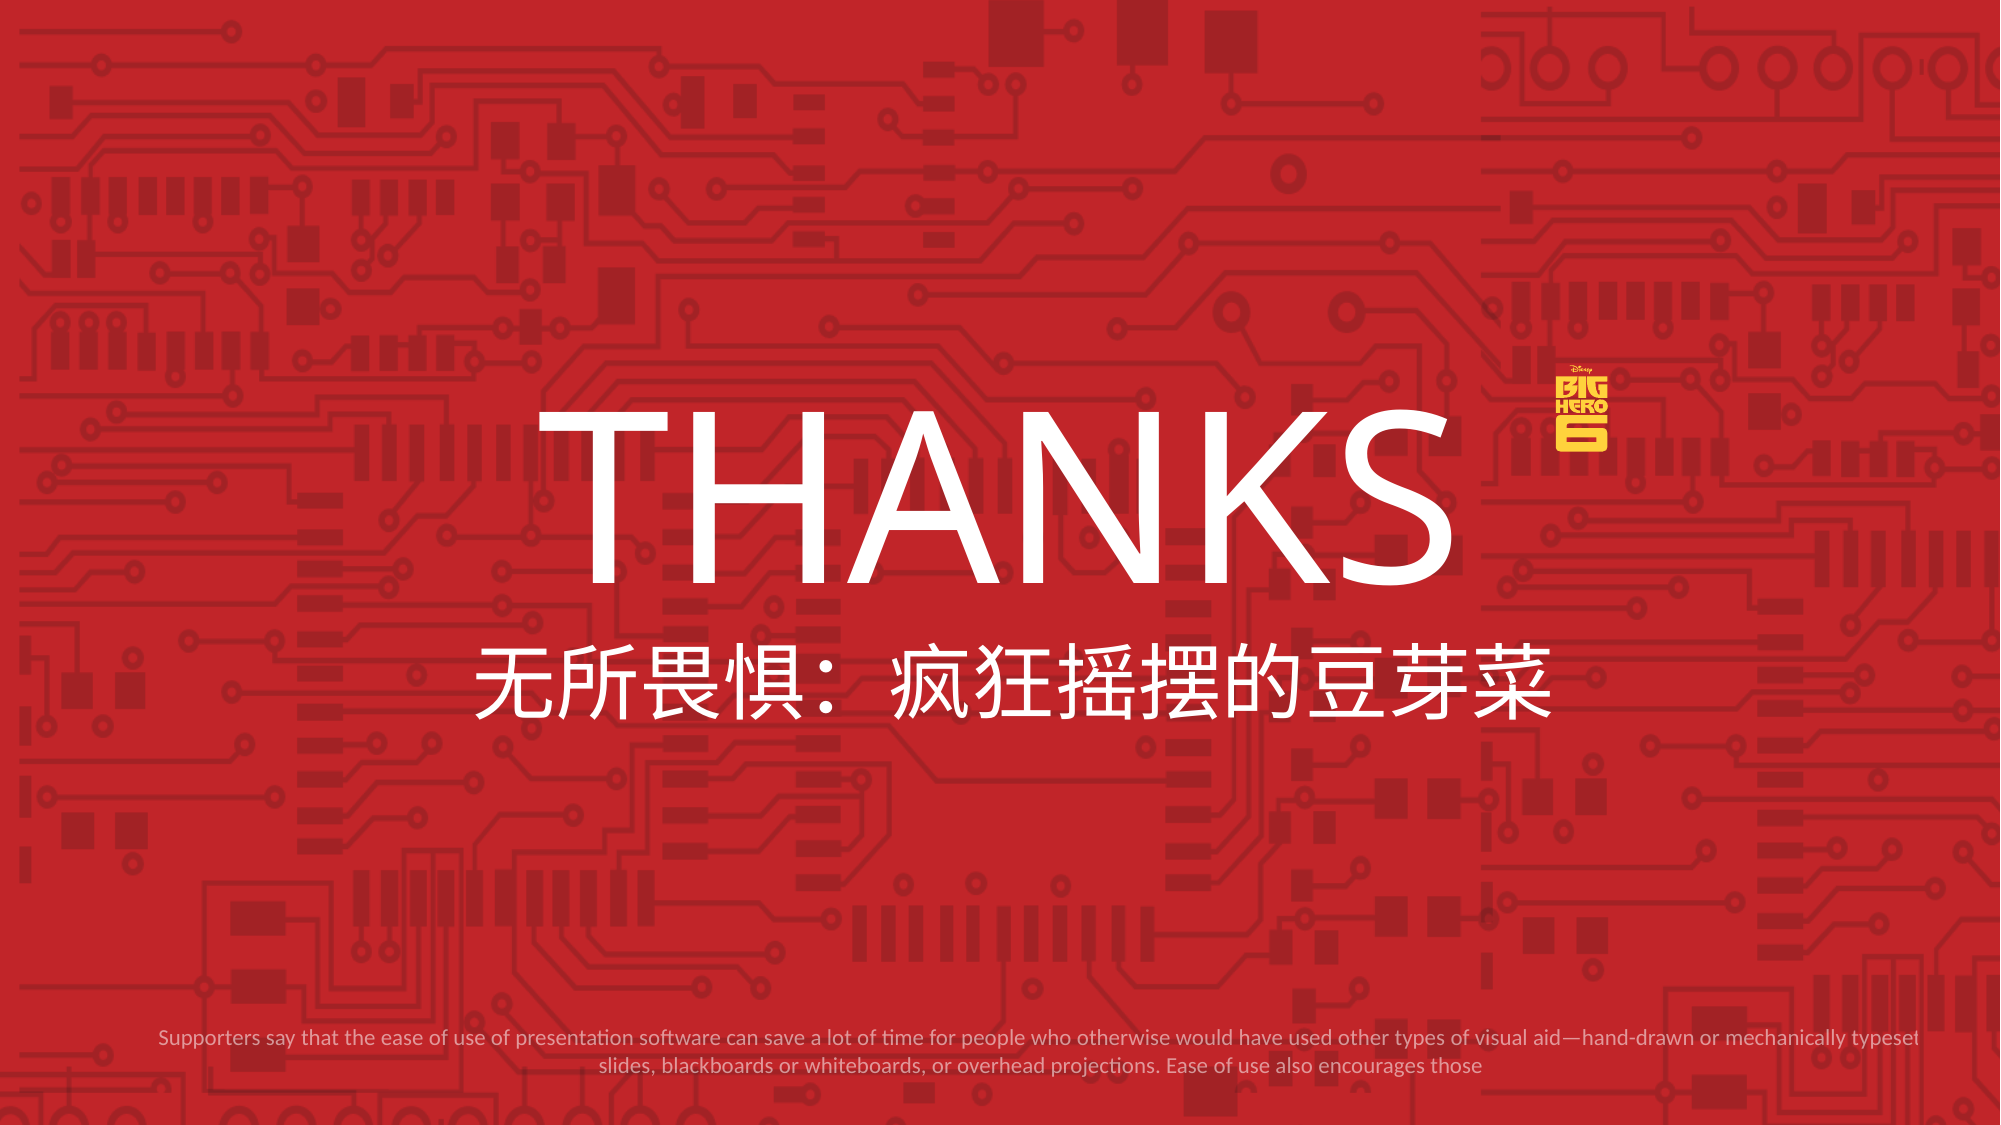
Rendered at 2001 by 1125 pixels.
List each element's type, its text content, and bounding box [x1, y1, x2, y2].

picture [0, 0, 2000, 1125]
text_box Supporters say that the ease of use of presentation software can save a lot of time for people who otherwise would have used other types of visual aid—hand-drawn or mechanically typeset slides, blackboards or whiteboards, or overhead projections. Ease of use also encourages those [135, 1015, 1948, 1086]
text_box 无所畏惧：疯狂摇摆的豆芽菜 [457, 622, 1570, 738]
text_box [1555, 364, 1608, 452]
text_box THANKS [522, 336, 1478, 622]
